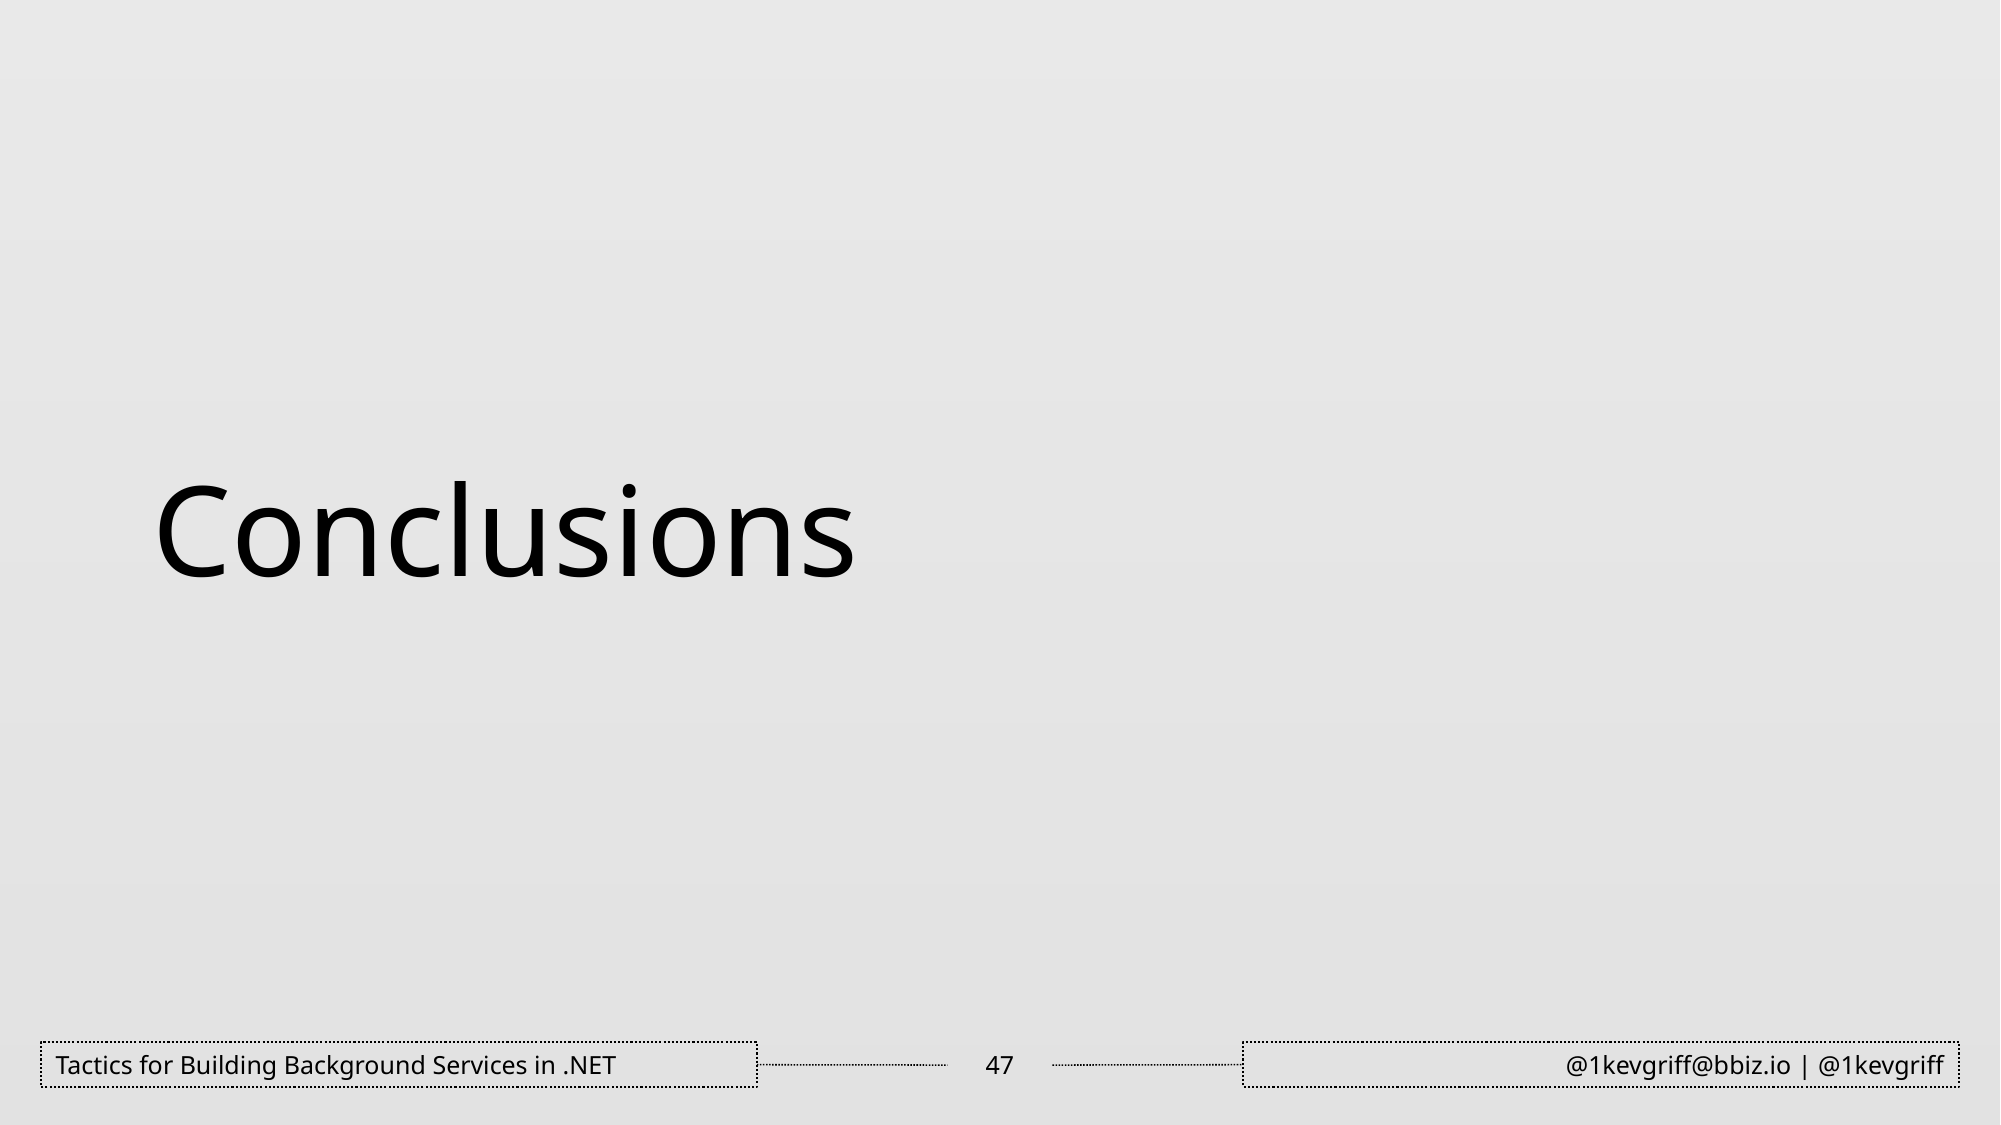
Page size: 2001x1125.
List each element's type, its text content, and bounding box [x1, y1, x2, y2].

title Conclusions [137, 184, 1750, 888]
